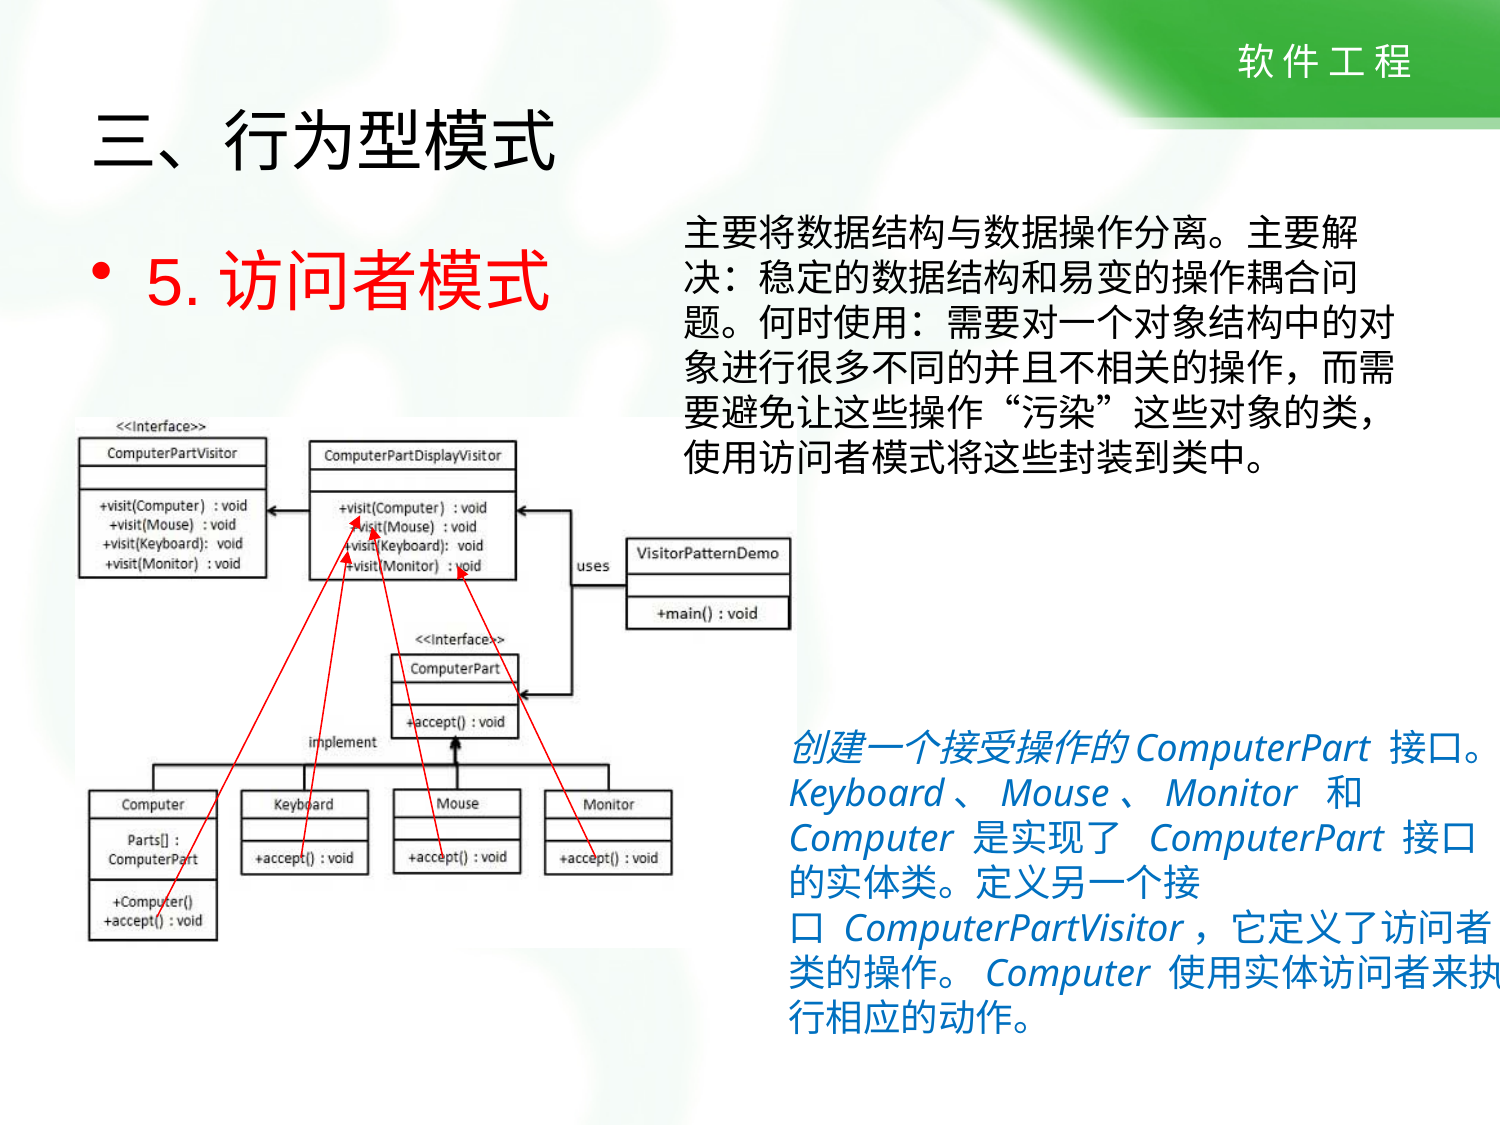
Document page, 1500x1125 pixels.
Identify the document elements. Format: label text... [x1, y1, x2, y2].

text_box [457, 565, 597, 858]
text_box 主要将数据结构与数据操作分离。主要解决：稳定的数据结构和易变的操作耦合问题。何时使用：需要对一个对象结构中的对象进行很多不同的并且不相关的操作，而需要避免让这些操作“污染”这些对象的类，使用访问者模式将这些封装到类中。 [669, 201, 1420, 487]
list 5.访问者模式 [75, 191, 1425, 716]
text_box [371, 526, 444, 858]
picture [0, 0, 1500, 1125]
title 三、行为型模式 [75, 45, 1425, 191]
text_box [156, 515, 361, 918]
text_box 创建一个接受操作的ComputerPart 接口。Keyboard、Mouse、Monitor 和 Computer 是实现了 ComputerPart 接口的实体类。定义另一个接口 ComputerPartVisitor，它定义了访问者类的操作。Computer 使用实体访问者来执行相应的动作。 [773, 716, 1500, 1046]
